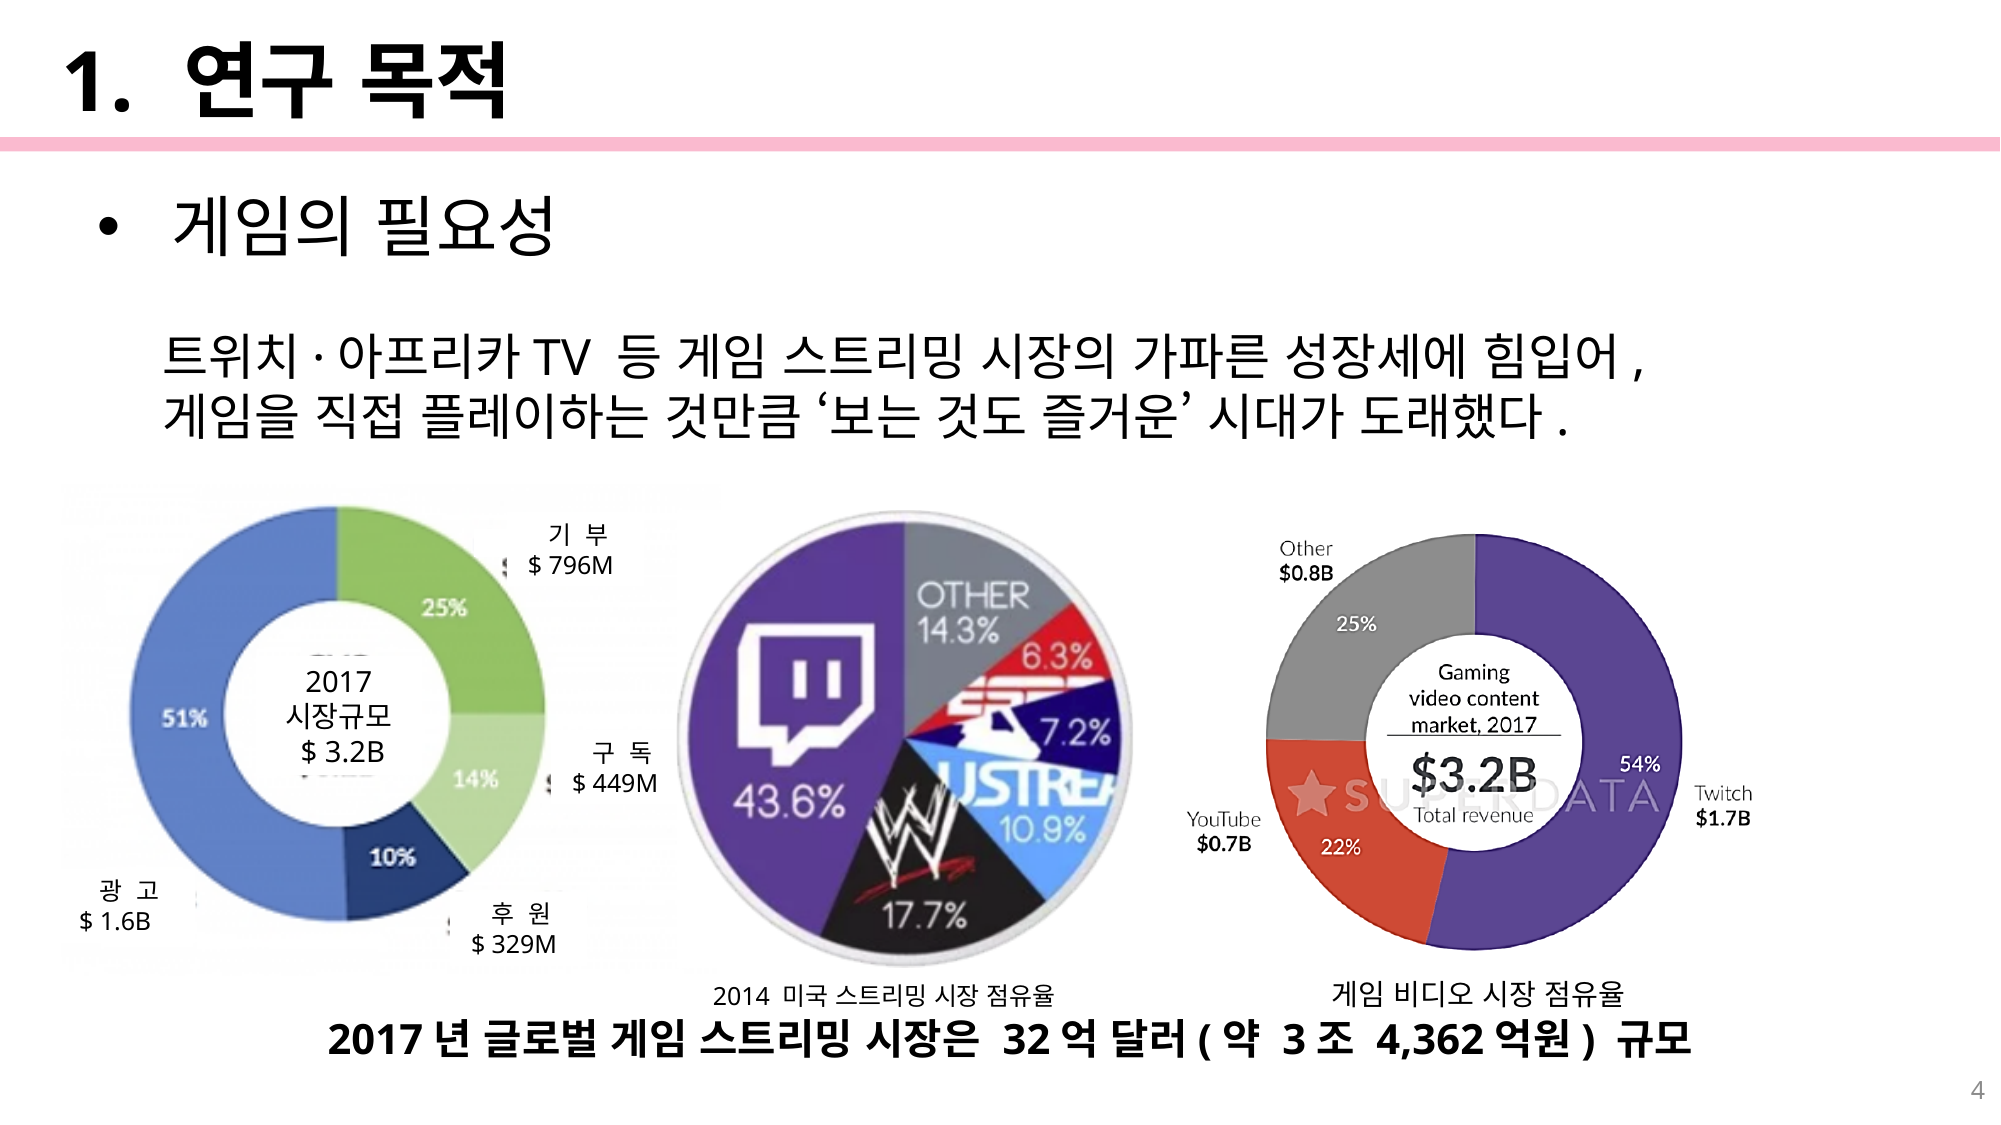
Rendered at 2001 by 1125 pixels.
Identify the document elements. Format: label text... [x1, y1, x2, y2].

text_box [52, 484, 721, 976]
text_box [0, 137, 2000, 152]
slide_number 4 [1550, 1061, 2000, 1121]
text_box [676, 510, 1134, 968]
text_box 트위치·아프리카TV 등 게임 스트리밍 시장의 가파른 성장세에 힘입어, 게임을 직접 플레이하는 것만큼 ‘보는 것도 즐거운’ 시대가 도래했다. [147, 318, 1661, 454]
text_box 게임 비디오 시장 점유율 [1316, 993, 1641, 1019]
text_box 게임의 필요성 [82, 177, 575, 273]
picture [1160, 507, 1798, 993]
text_box 2017년 글로벌 게임 스트리밍 시장은 32억 달러(약 3조 4,362억원) 규모 [312, 1005, 1709, 1070]
text_box 2014 미국 스트리밍 시장 점유율 [698, 973, 1112, 1018]
text_box 연구 목적 [46, 21, 528, 136]
